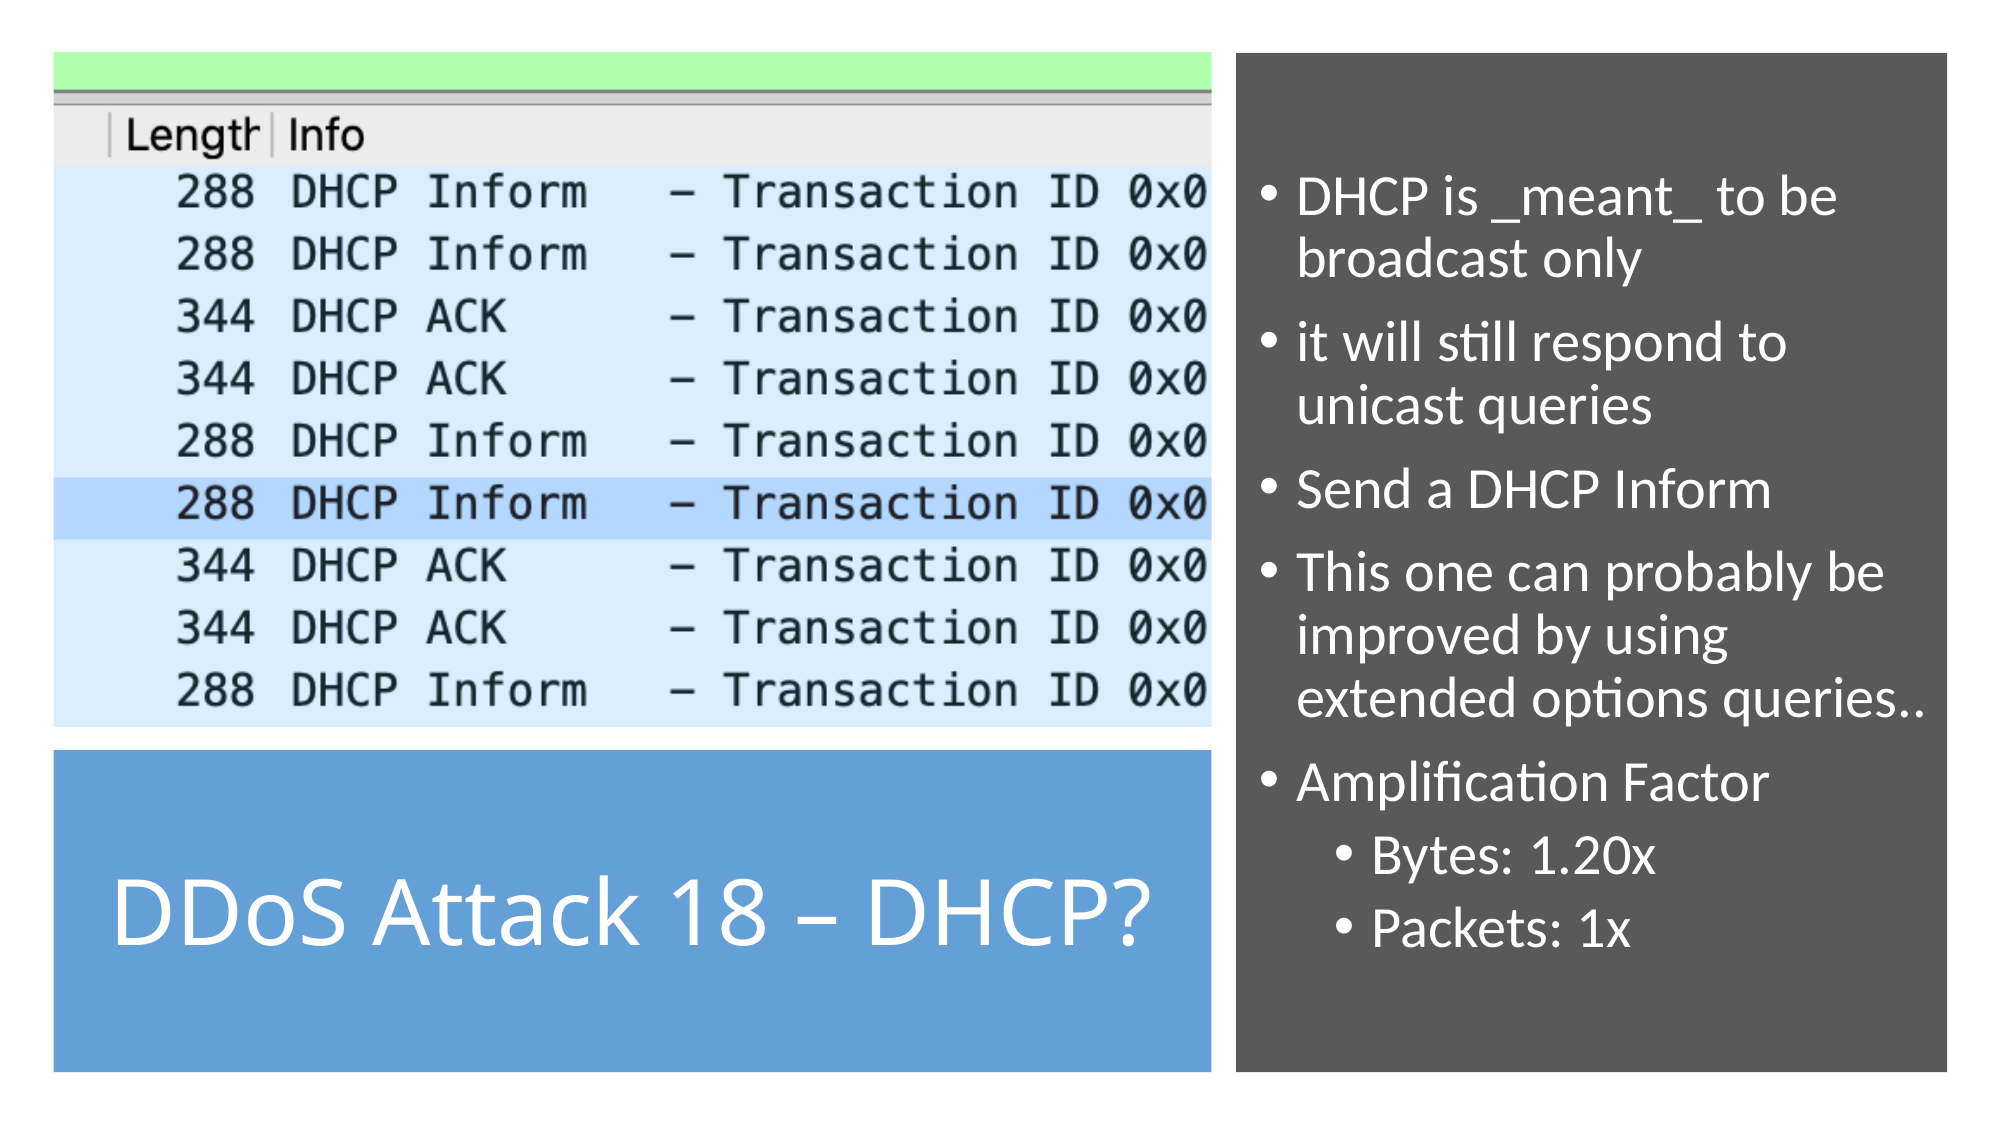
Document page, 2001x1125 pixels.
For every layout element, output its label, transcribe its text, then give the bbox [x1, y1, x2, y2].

picture [53, 52, 1212, 727]
title DDoS Attack 18 – DHCP? [85, 782, 1168, 1049]
text_box [53, 749, 1212, 1073]
text_box [1235, 52, 1243, 1073]
list DHCP is _meant_ to be broadcast only it will still respond to unicast queries Send a DHCP Inform This one can probably be improved by using extended options queries.. Amplification Factor Bytes: 1.20x Packets: 1x [1243, 52, 1947, 1073]
